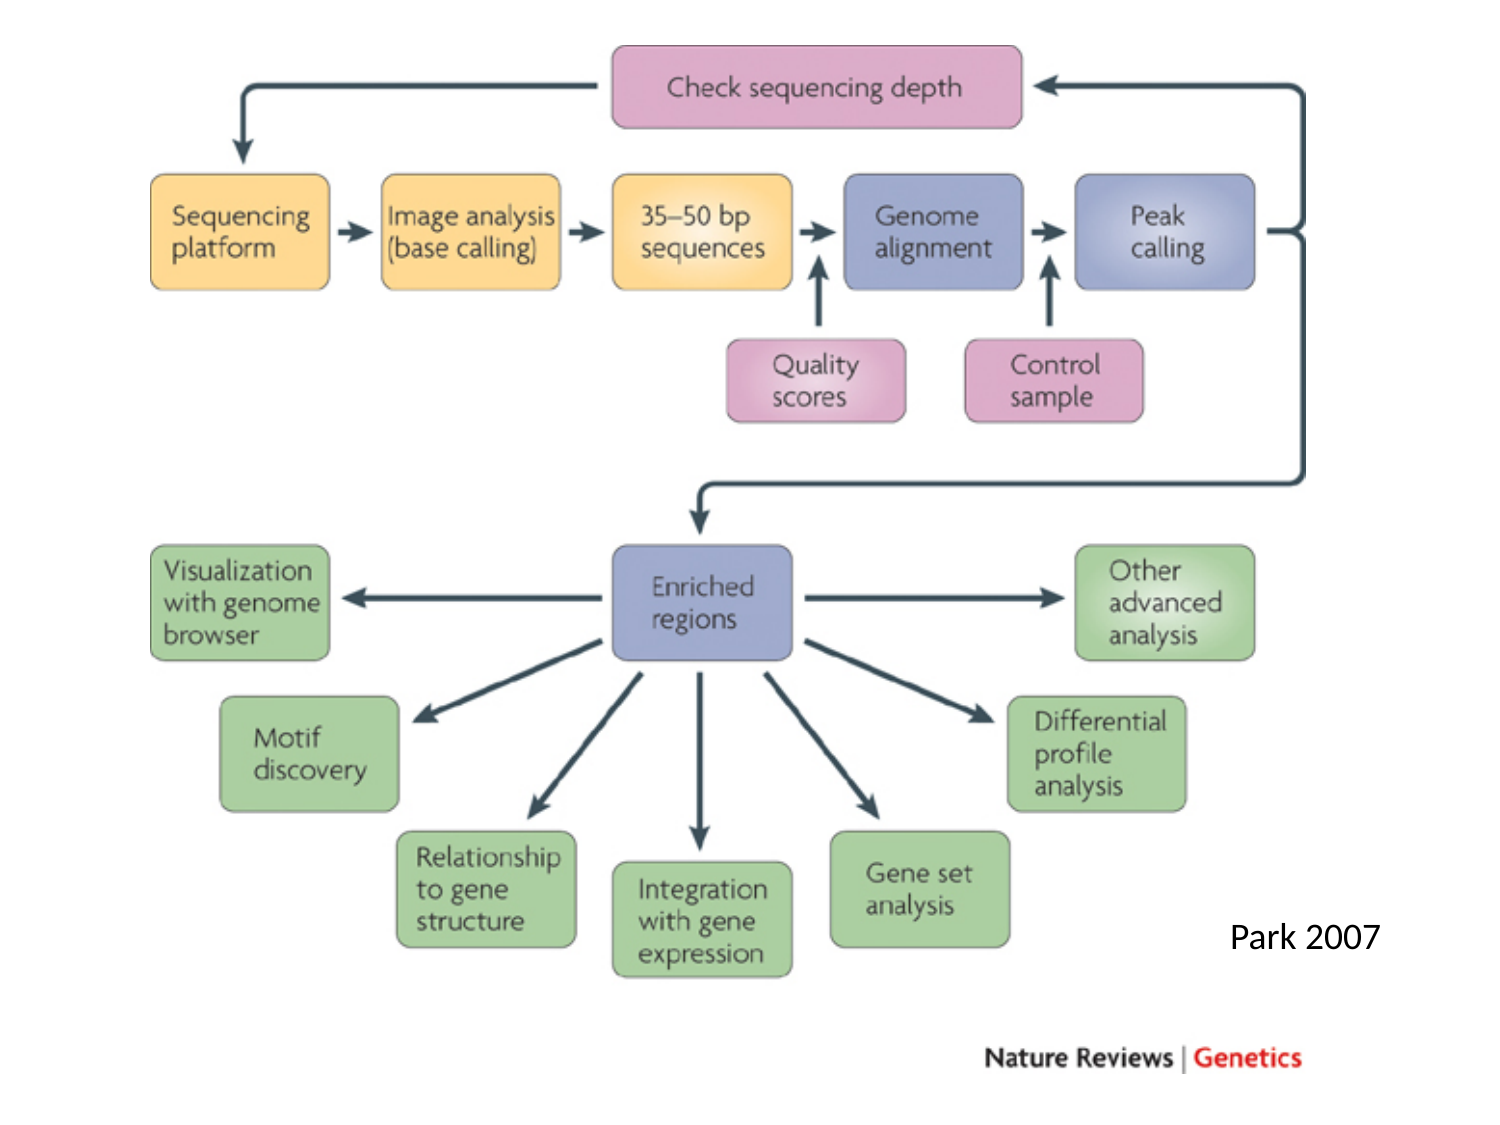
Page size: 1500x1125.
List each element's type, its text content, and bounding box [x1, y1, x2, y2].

text_box Park 2007 [1312, 904, 1397, 965]
picture [150, 44, 1307, 1074]
